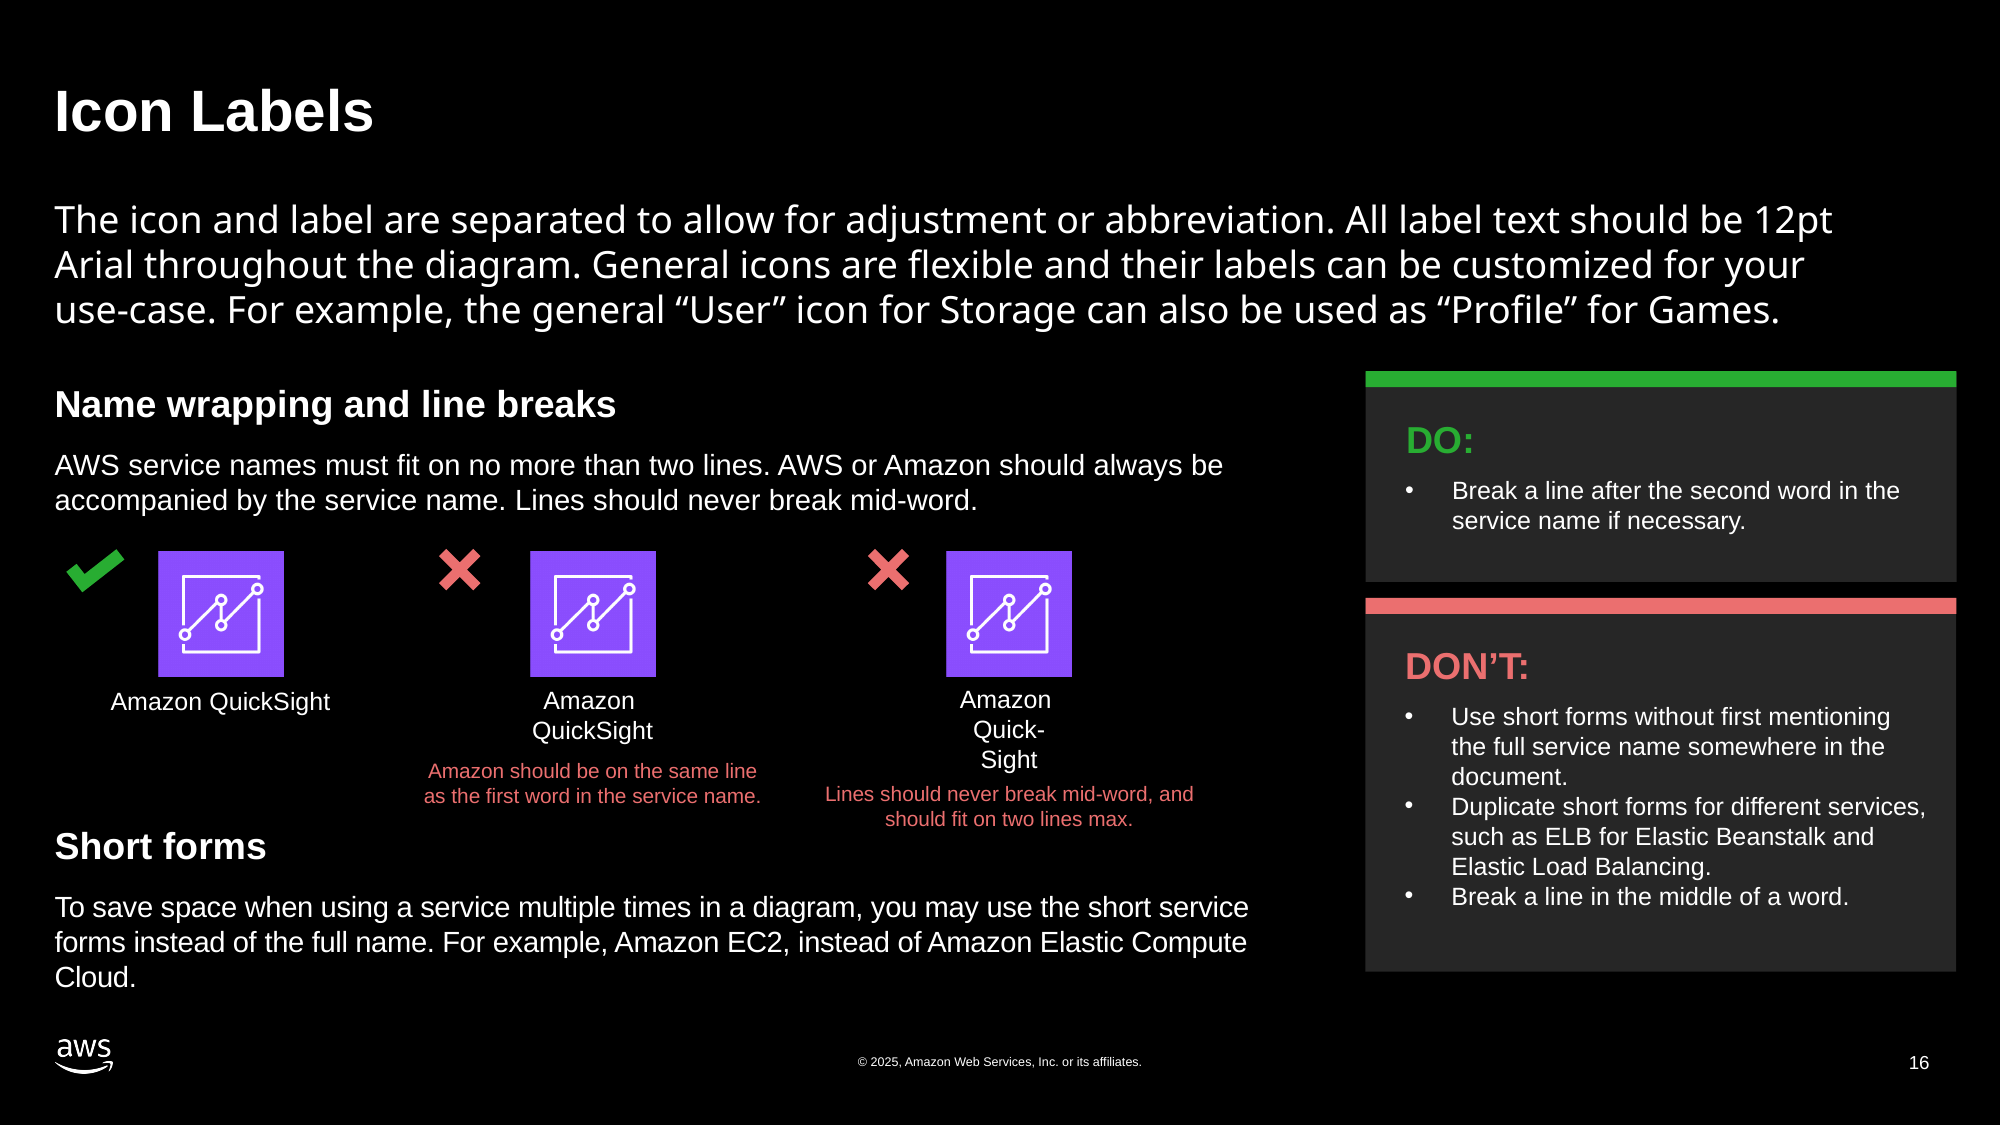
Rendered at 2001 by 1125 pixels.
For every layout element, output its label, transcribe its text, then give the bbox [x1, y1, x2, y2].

text_box [1364, 597, 1957, 973]
text_box Short forms To save space when using a service multiple times in a diagram, you may use the short service forms instead of the full name. For example, Amazon EC2, instead of Amazon Elastic Compute Cloud. [39, 814, 1340, 1019]
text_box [57, 551, 385, 724]
slide_number 16 [1494, 1031, 1945, 1092]
text_box DO: [1391, 409, 1900, 467]
text_box Use short forms without first mentioning the full service name somewhere in the document. Duplicate short forms for different services, such as ELB for Elastic Beanstalk and Elastic Load Balancing. Break a line in the middle of a word. [1389, 693, 1944, 918]
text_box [408, 536, 777, 816]
text_box [1365, 597, 1957, 615]
text_box Break a line after the second word in the service name if necessary. [1390, 467, 1945, 543]
title Icon Labels [39, 59, 1961, 166]
footer © 2025, Amazon Web Services, Inc. or its affiliates. [662, 1031, 1338, 1092]
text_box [792, 536, 1226, 839]
text_box [1365, 371, 1958, 583]
text_box [1365, 370, 1957, 388]
text_box DON’T: [1390, 634, 1899, 693]
picture [55, 1039, 113, 1074]
list The icon and label are separated to allow for adjustment or abbreviation. All label text should be 12pt Arial throughout the diagram. General icons are flexible and their labels can be customized for your use-case. For example, the general “User” icon for Storage can also be used as “Profile” for Games. [39, 188, 1878, 350]
list Name wrapping and line breaks AWS service names must fit on no more than two lines. AWS or Amazon should always be accompanied by the service name. Lines should never break mid-word. [39, 372, 1276, 571]
